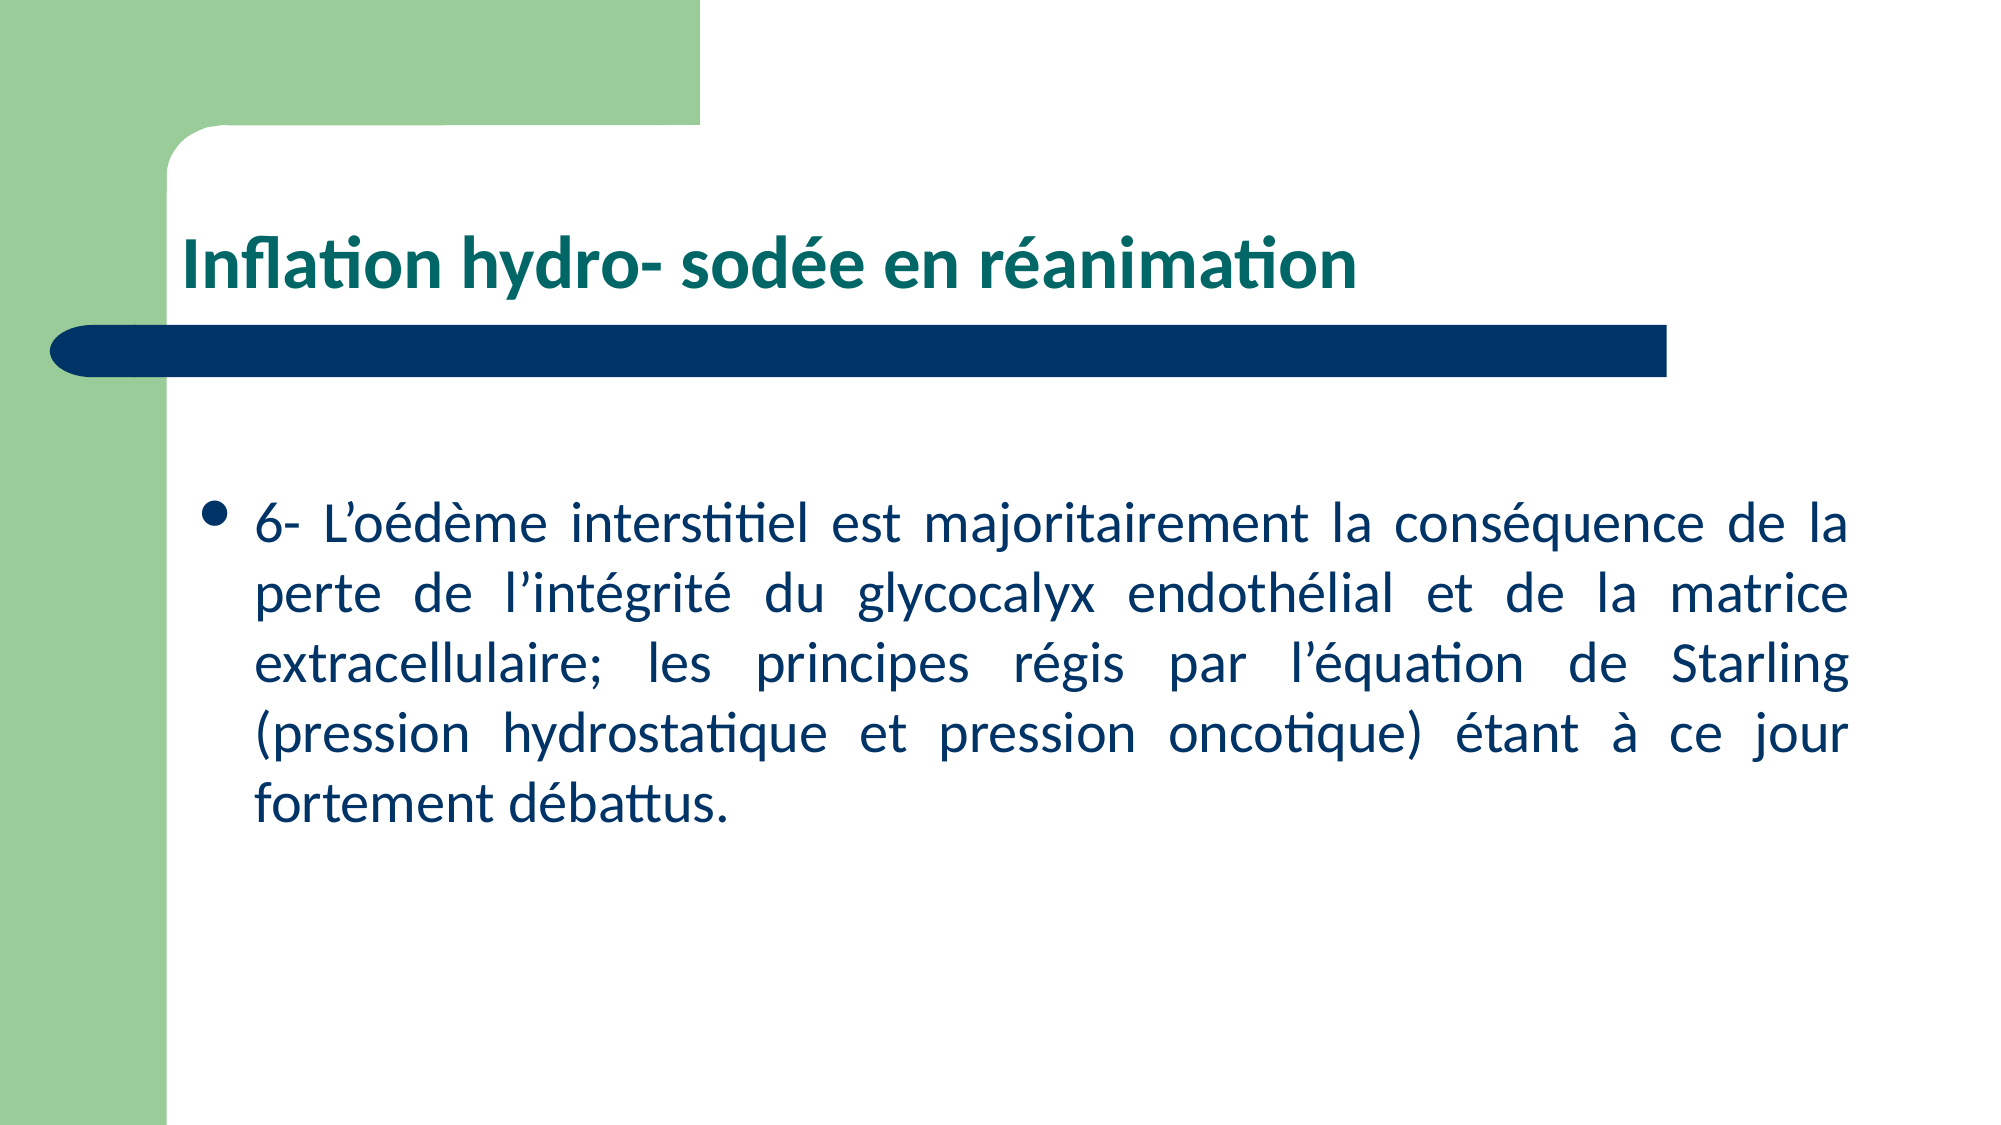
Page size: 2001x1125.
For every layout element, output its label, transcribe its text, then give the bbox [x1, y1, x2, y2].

list 6- L’oédème interstitiel est majoritairement la conséquence de la perte de l’intégrité du glycocalyx endothélial et de la matrice extracellulaire; les principes régis par l’équation de Starling (pression hydrostatique et pression oncotique) étant à ce jour fortement débattus. [183, 476, 1866, 999]
title Inflation hydro- sodée en réanimation [166, 125, 1900, 313]
